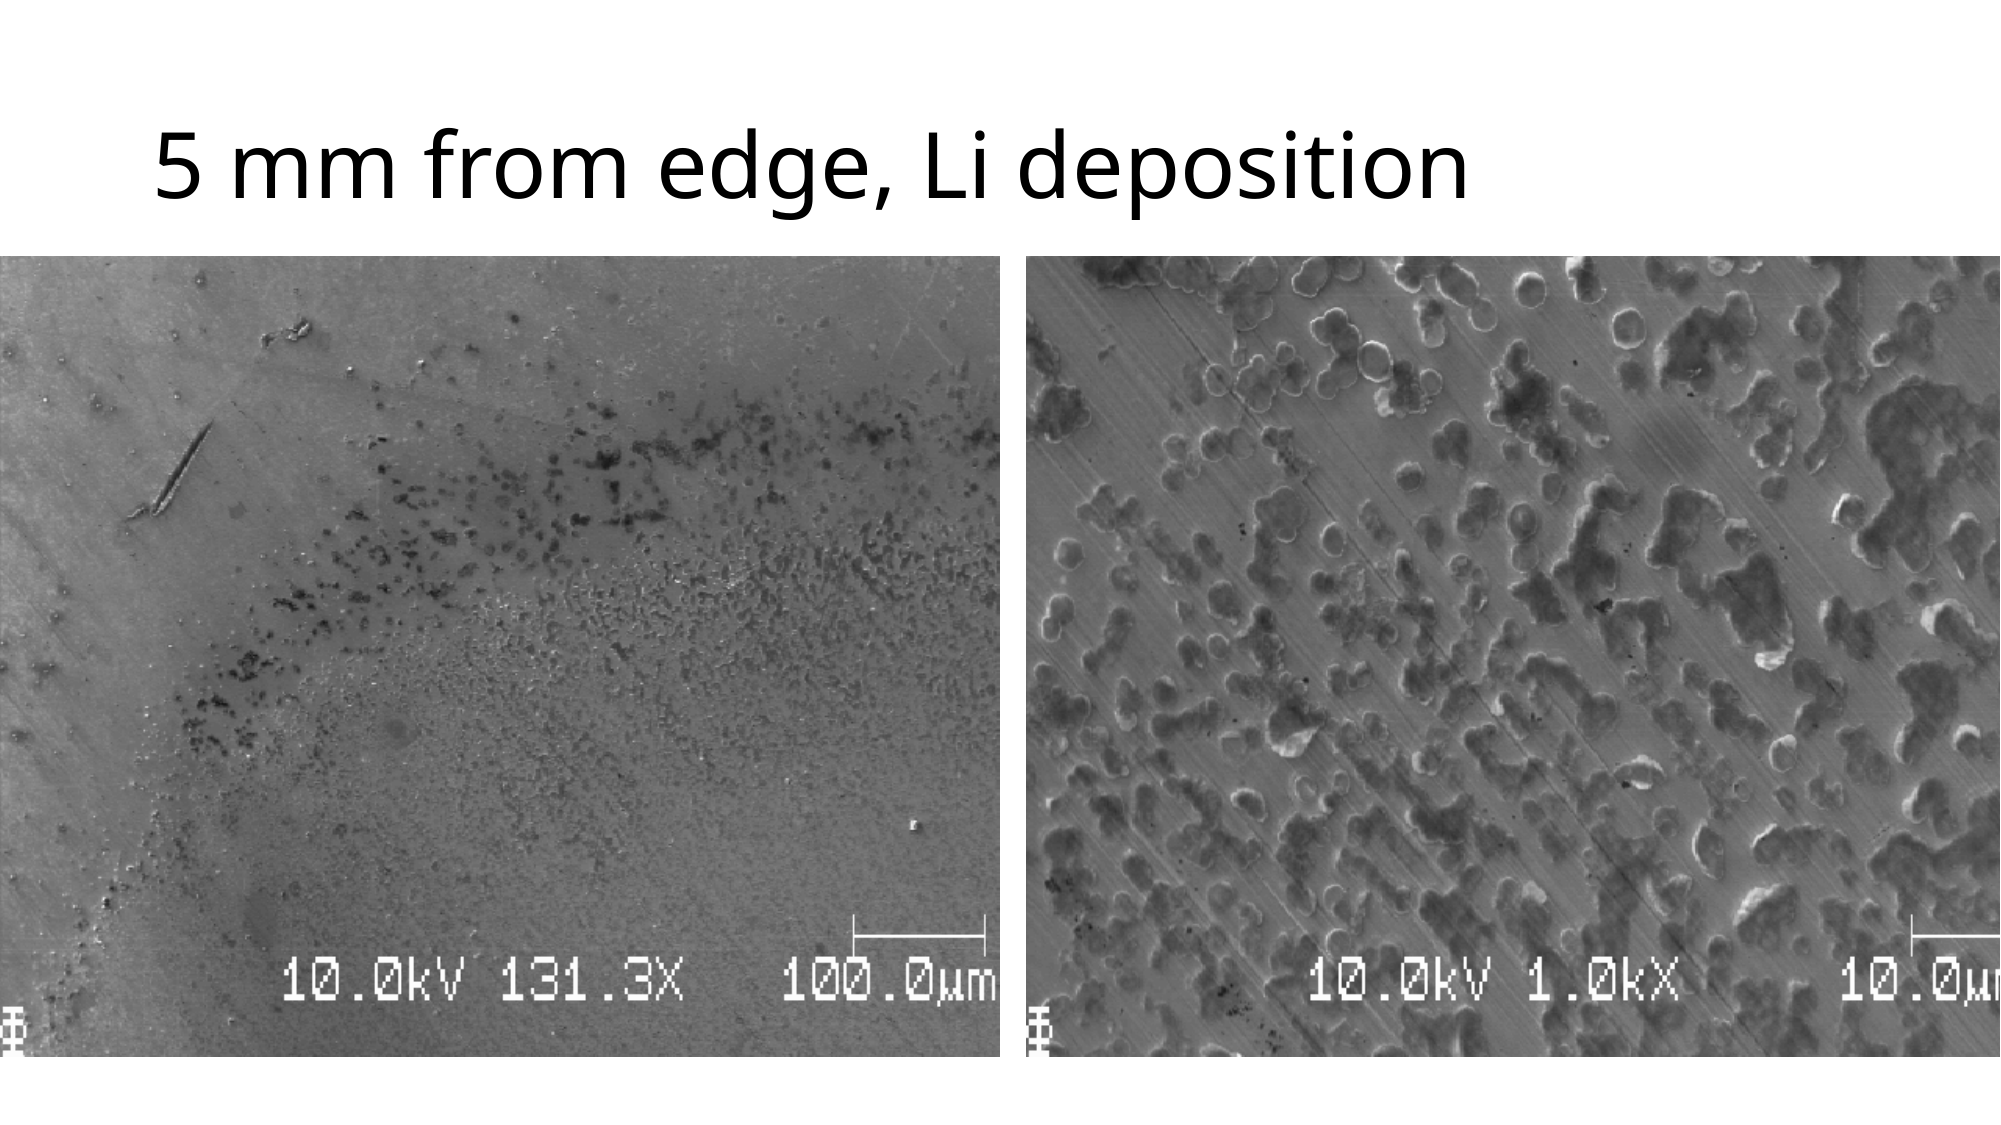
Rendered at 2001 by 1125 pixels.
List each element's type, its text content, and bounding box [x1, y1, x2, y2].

title 5 mm from edge, Li deposition [137, 59, 1863, 278]
picture [0, 256, 1000, 1057]
picture [1026, 256, 2000, 1057]
